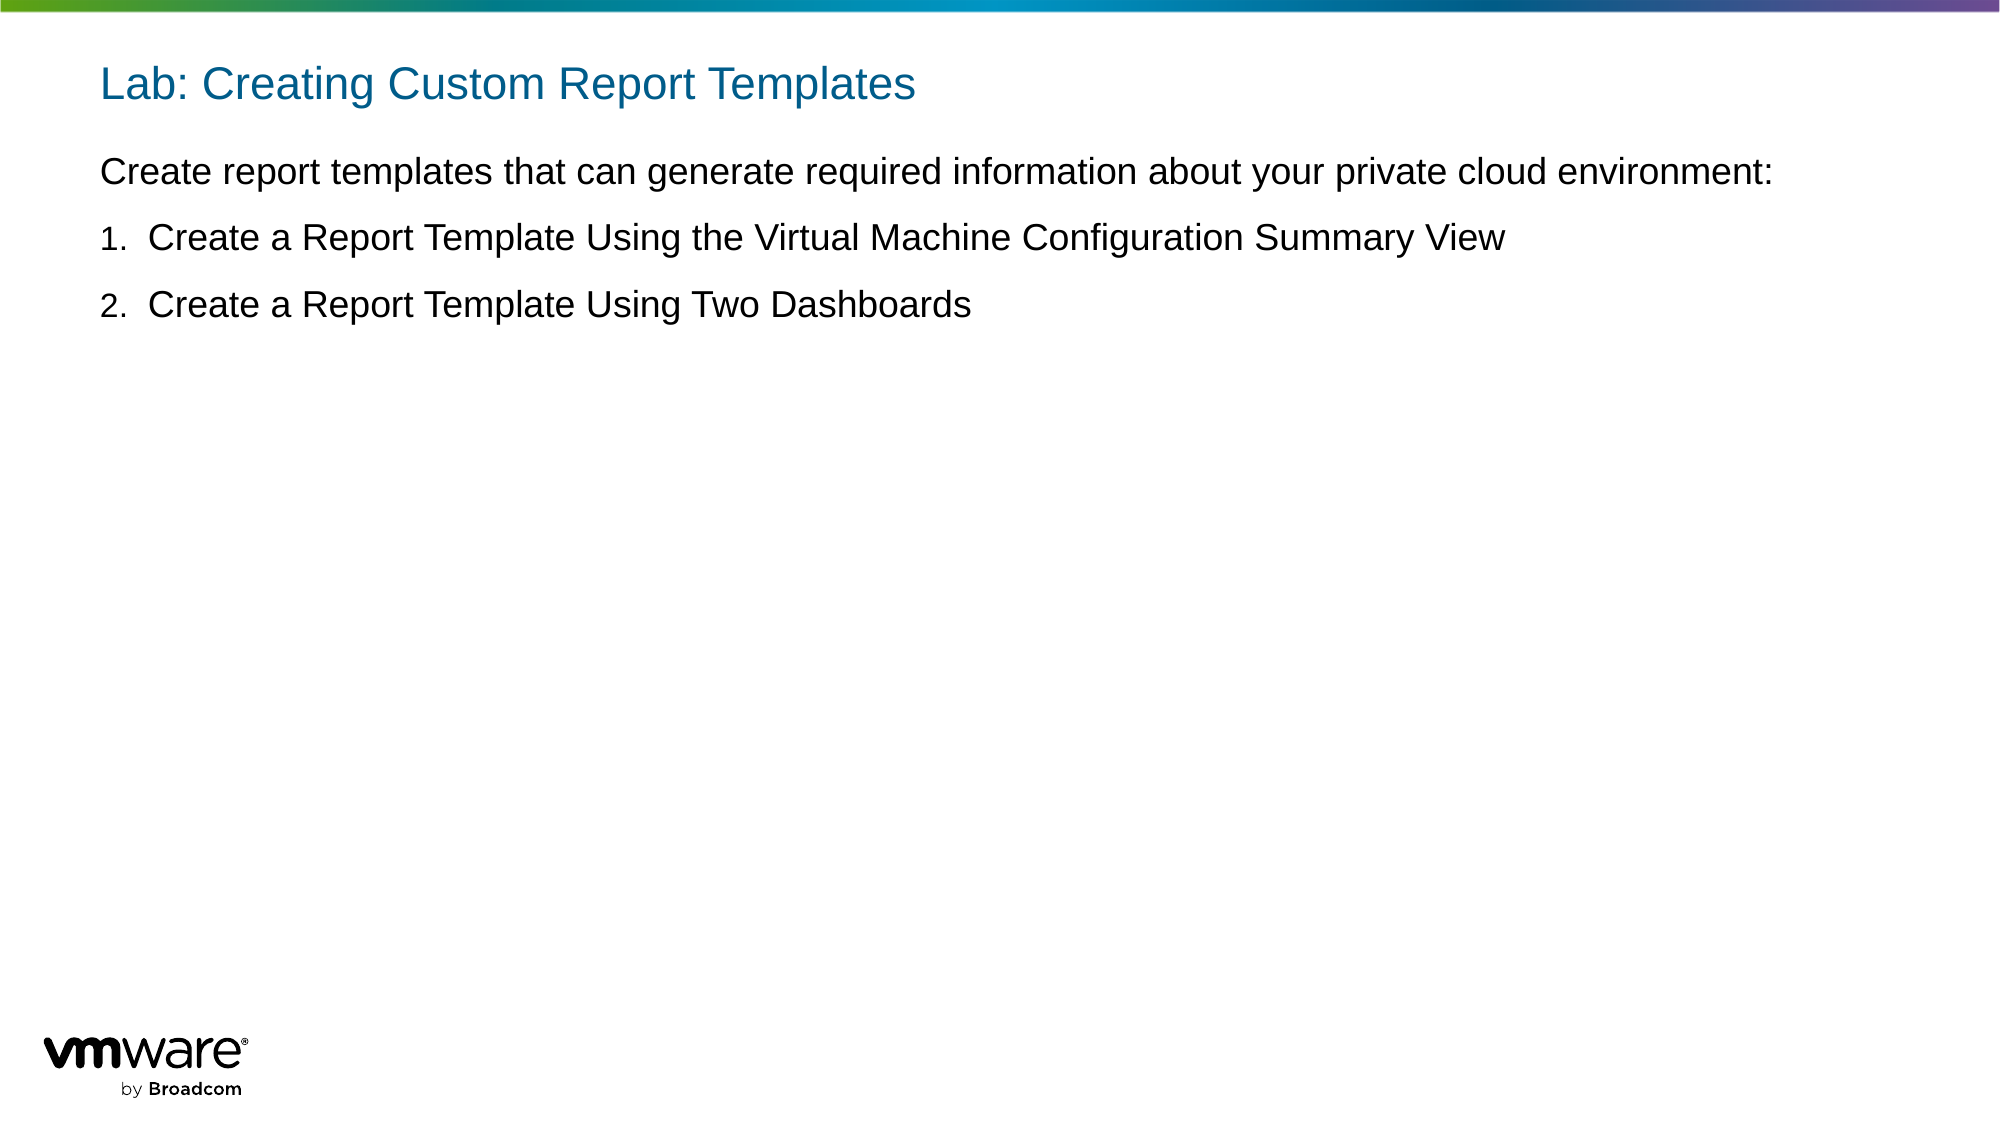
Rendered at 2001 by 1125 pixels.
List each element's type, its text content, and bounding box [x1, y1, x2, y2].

title Lab: Creating Custom Report Templates [99, 54, 1900, 113]
picture [0, 0, 2000, 30]
list Create report templates that can generate required information about your private cloud environment: Create a Report Template Using the Virtual Machine Configuration Summary View Create a Report Template Using Two Dashboards [99, 149, 1900, 1012]
